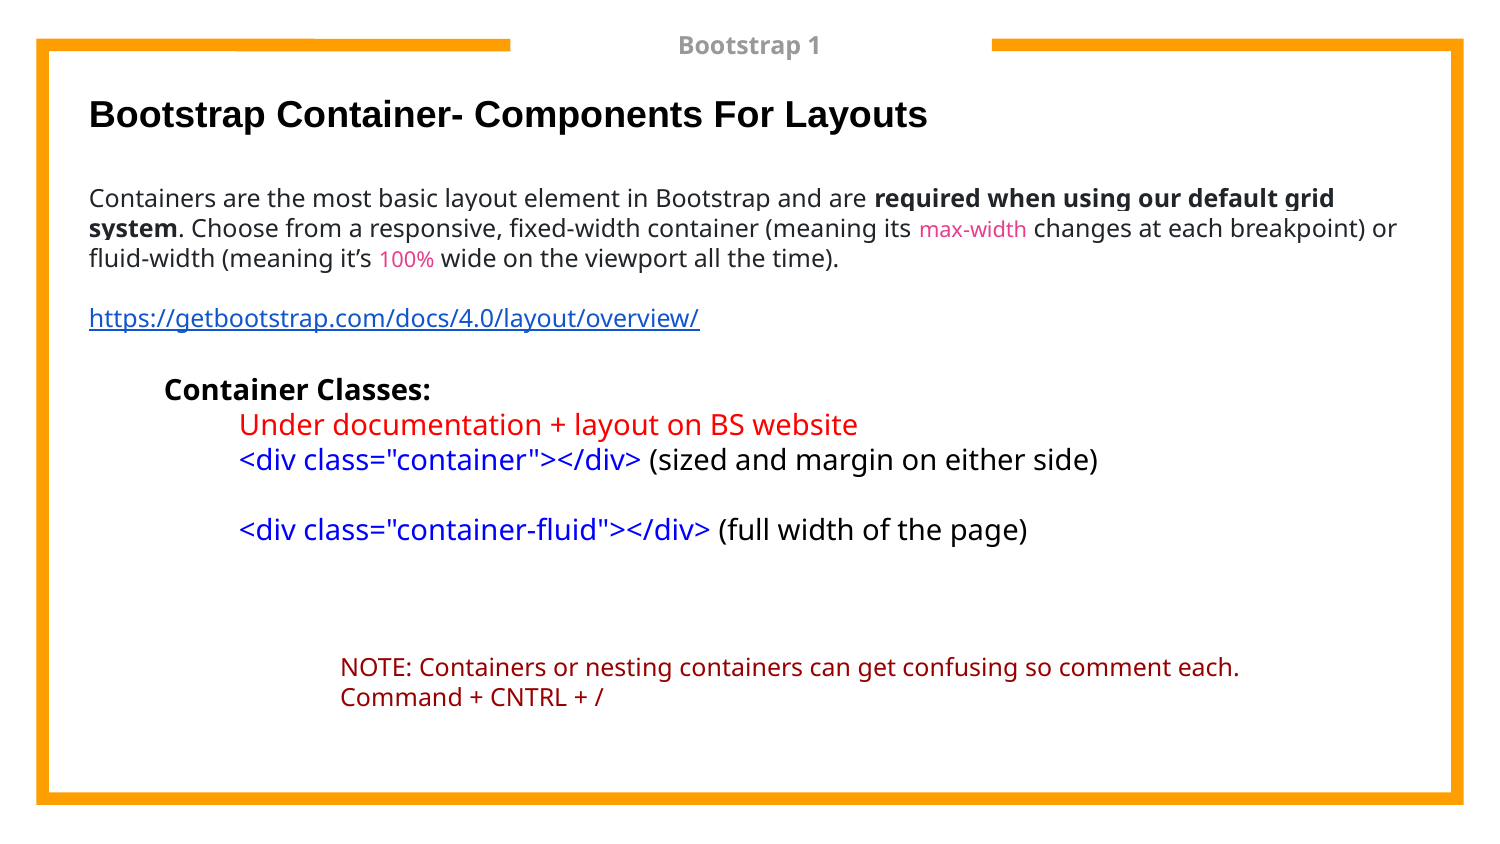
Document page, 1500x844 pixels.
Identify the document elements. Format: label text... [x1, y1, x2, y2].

title Bootstrap 1 [531, 15, 969, 136]
text_box NOTE: Containers or nesting containers can get confusing so comment each. Command + CNTRL + / [325, 637, 1394, 727]
text_box Bootstrap Container- Components For Layouts Containers are the most basic layout element in Bootstrap and are required when using our default grid system. Choose from a responsive, fixed-width container (meaning its max-width changes at each breakpoint) or fluid-width (meaning it’s 100% wide on the viewport all the time). https://getbootstrap.com/docs/4.0/layout/overview/ Container Classes: Under documentation + layout on BS website <div class="container"></div> (sized and margin on either side) <div class="container-fluid"></div> (full width of the page) [73, 311, 1415, 493]
